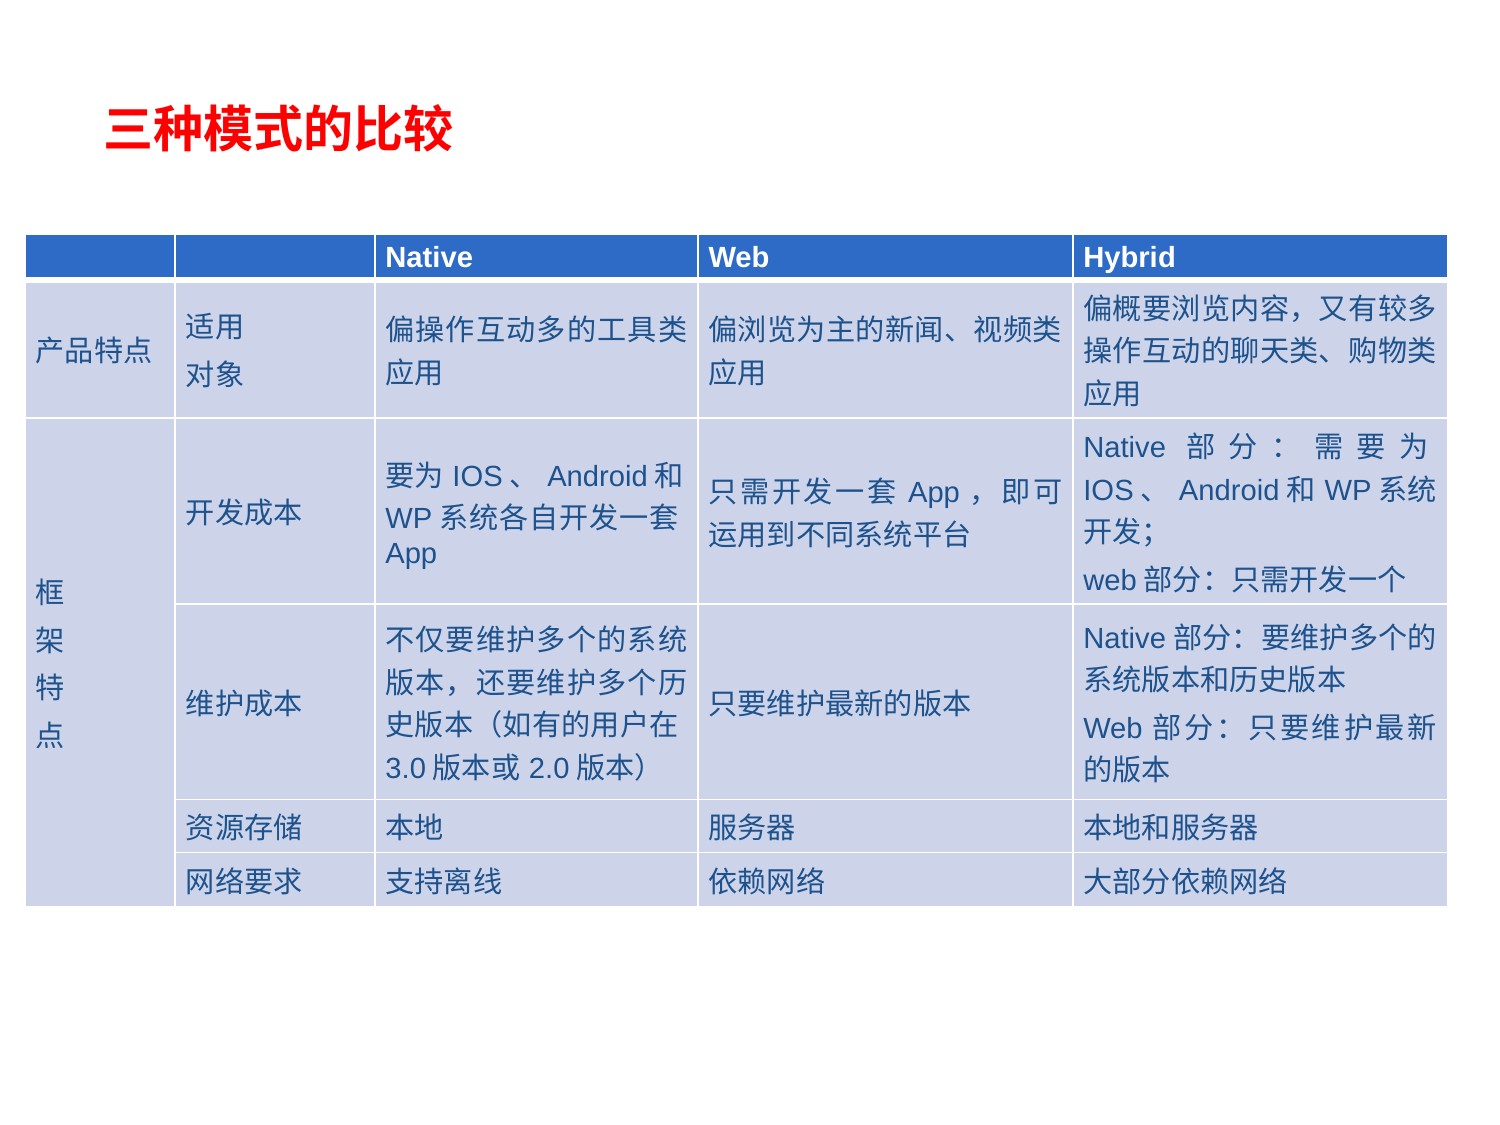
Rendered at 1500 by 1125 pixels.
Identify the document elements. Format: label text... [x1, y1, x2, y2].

table_cell 服务器 [699, 800, 1072, 852]
table_cell 资源存储 [176, 800, 374, 852]
table_cell 维护成本 [176, 605, 374, 799]
table_cell 偏浏览为主的新闻、视频类应用 [699, 283, 1072, 417]
table_cell 支持离线 [376, 853, 697, 906]
table_cell 本地和服务器 [1074, 800, 1447, 852]
table_cell 偏操作互动多的工具类应用 [376, 283, 697, 417]
table_cell 偏概要浏览内容，又有较多操作互动的聊天类、购物类应用 [1074, 283, 1447, 417]
text_box 三种模式的比较 [88, 89, 839, 165]
table_header Hybrid [1074, 235, 1447, 277]
table_cell 框 架 特 点 [26, 419, 174, 906]
table_cell 只要维护最新的版本 [699, 605, 1072, 799]
table_cell 不仅要维护多个的系统版本，还要维护多个历史版本（如有的用户在3.0版本或2.0版本） [376, 605, 697, 799]
table_cell 只需开发一套App，即可运用到不同系统平台 [699, 419, 1072, 603]
table_cell Native部分：要维护多个的系统版本和历史版本 Web部分：只要维护最新的版本 [1074, 605, 1447, 799]
table_header [176, 235, 374, 277]
table_cell 网络要求 [176, 853, 374, 906]
table_cell 大部分依赖网络 [1074, 853, 1447, 906]
table_cell 依赖网络 [699, 853, 1072, 906]
table_header Native [376, 235, 697, 277]
table_cell 产品特点 [26, 283, 174, 417]
table_cell 本地 [376, 800, 697, 852]
table_cell 适用 对象 [176, 283, 374, 417]
table_header [26, 235, 174, 277]
table_header Web [699, 235, 1072, 277]
table_cell 开发成本 [176, 419, 374, 603]
table_cell 要为IOS、Android和WP系统各自开发一套App [376, 419, 697, 603]
table_cell Native部分：需要为IOS、Android和WP系统开发； web部分：只需开发一个 [1074, 419, 1447, 603]
